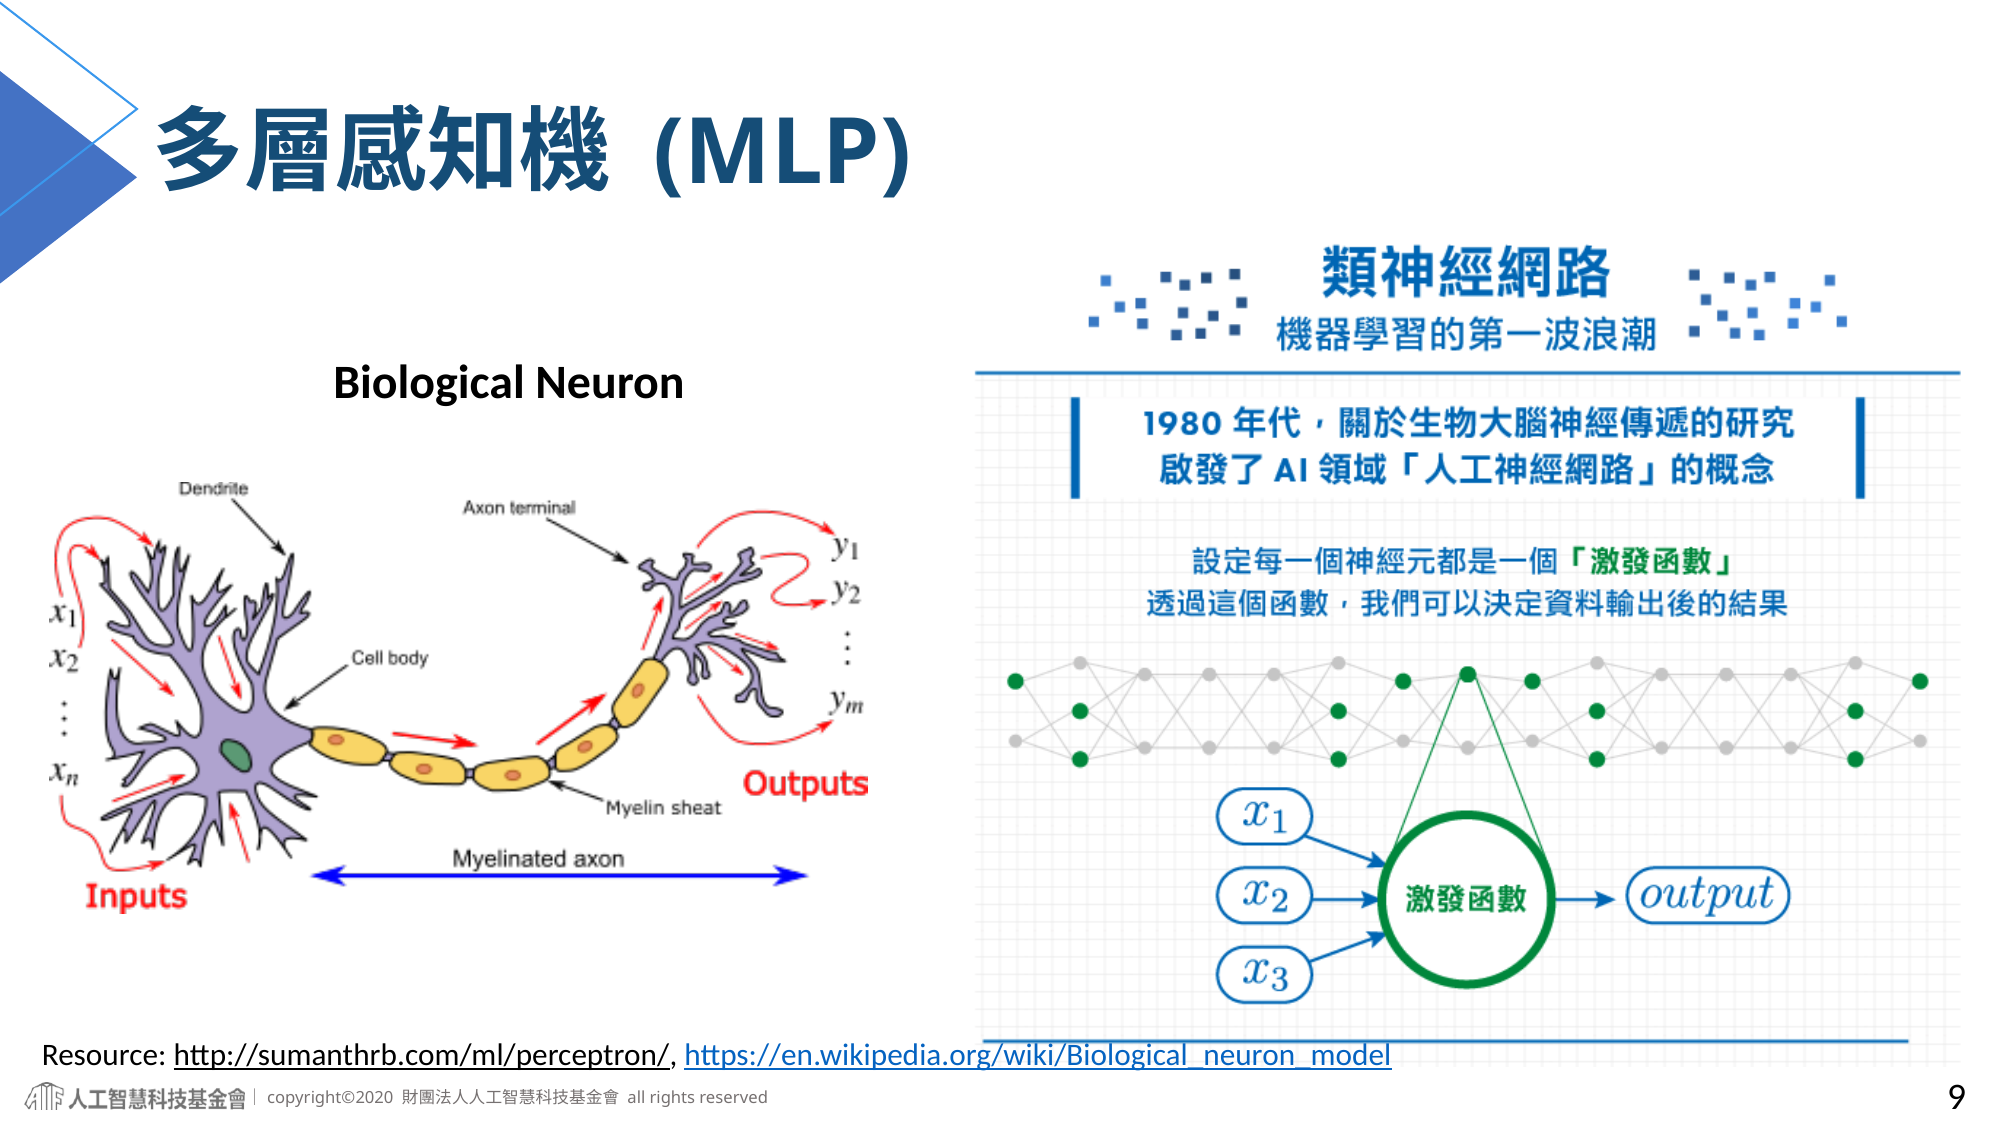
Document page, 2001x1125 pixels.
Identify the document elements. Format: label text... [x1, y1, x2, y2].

picture [933, 224, 1974, 1067]
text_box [49, 342, 868, 914]
text_box Resource: http://sumanthrb.com/ml/perceptron/, https://en.wikipedia.org/wiki/Biological_neuron_model [27, 1026, 1407, 1080]
title 多層感知機 (MLP) [137, 45, 1863, 263]
text_box 9 [1932, 1064, 1981, 1125]
